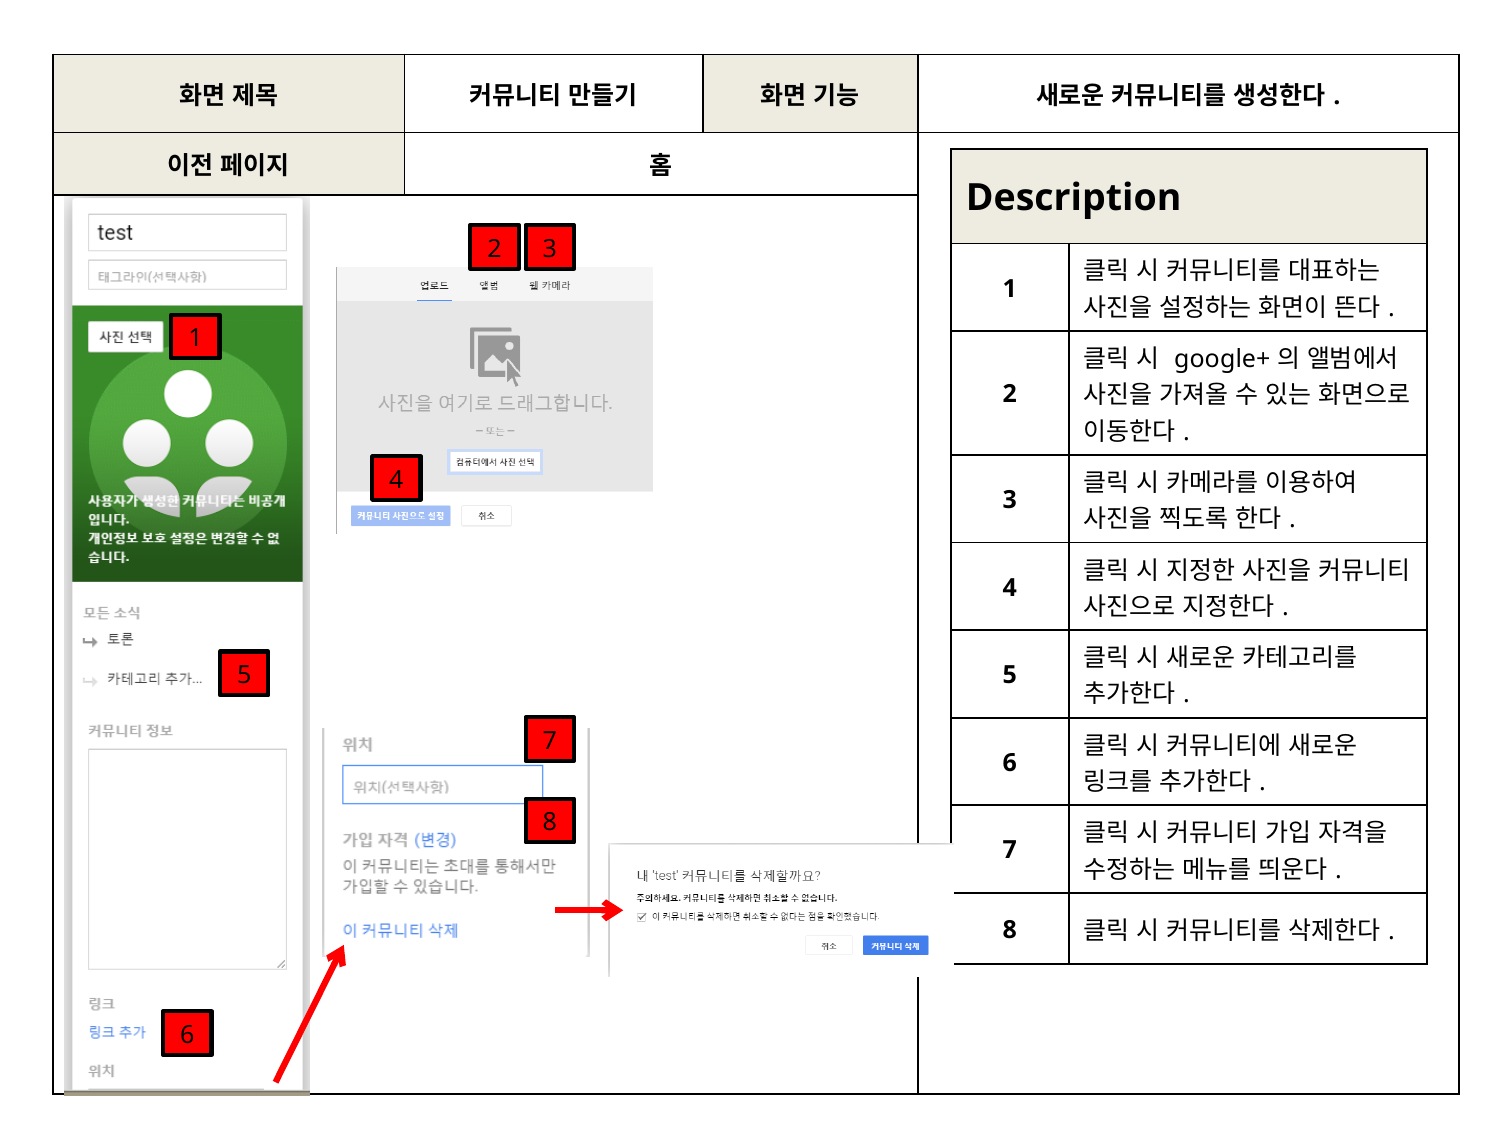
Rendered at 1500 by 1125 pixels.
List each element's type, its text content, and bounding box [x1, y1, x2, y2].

table_header 화면 제목 [54, 55, 404, 132]
table_cell 클릭 시 카메라를 이용하여 사진을 찍도록 한다. [1070, 456, 1426, 542]
table_cell 클릭 시 지정한 사진을 커뮤니티 사진으로 지정한다. [1070, 543, 1426, 629]
table_cell 7 [952, 806, 1068, 892]
table_header 화면 기능 [704, 55, 917, 132]
table_cell 3 [952, 456, 1068, 542]
picture [336, 266, 653, 535]
table_cell 6 [952, 719, 1068, 804]
table_cell 1 [952, 244, 1068, 330]
text_box 7 [524, 715, 576, 726]
table_cell [312, 196, 917, 907]
table_header Description [952, 150, 1426, 243]
table_cell 클릭 시 google+의 앨범에서 사진을 가져올 수 있는 화면으로 이동한다. [1070, 332, 1426, 454]
table_cell 클릭 시 커뮤니티에 새로운 링크를 추가한다. [1070, 719, 1426, 804]
picture [64, 195, 310, 1096]
table_header 새로운 커뮤니티를 생성한다. [919, 55, 1458, 132]
picture [322, 727, 590, 957]
table_cell 클릭 시 커뮤니티를 삭제한다. [1070, 894, 1426, 963]
table_cell 홈 [405, 133, 917, 194]
table_cell 클릭 시 커뮤니티를 대표하는 사진을 설정하는 화면이 뜬다. [1070, 244, 1426, 330]
table_cell 5 [952, 631, 1068, 717]
table_cell [315, 918, 917, 1093]
table_cell [54, 196, 62, 1093]
table_cell 클릭 시 커뮤니티 가입 자격을 수정하는 메뉴를 띄운다. [1070, 806, 1426, 892]
table_cell 8 [958, 894, 1068, 963]
table_header 커뮤니티 만들기 [405, 55, 702, 132]
picture [608, 843, 954, 977]
table_cell 2 [952, 332, 1068, 454]
table_cell 클릭 시 새로운 카테고리를 추가한다. [1070, 631, 1426, 717]
text_box 2 [468, 223, 521, 265]
table_cell 4 [952, 543, 1068, 629]
table_cell 이전 페이지 [54, 133, 404, 194]
table_cell [919, 133, 1458, 1093]
text_box 3 [524, 223, 576, 265]
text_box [275, 944, 344, 1083]
